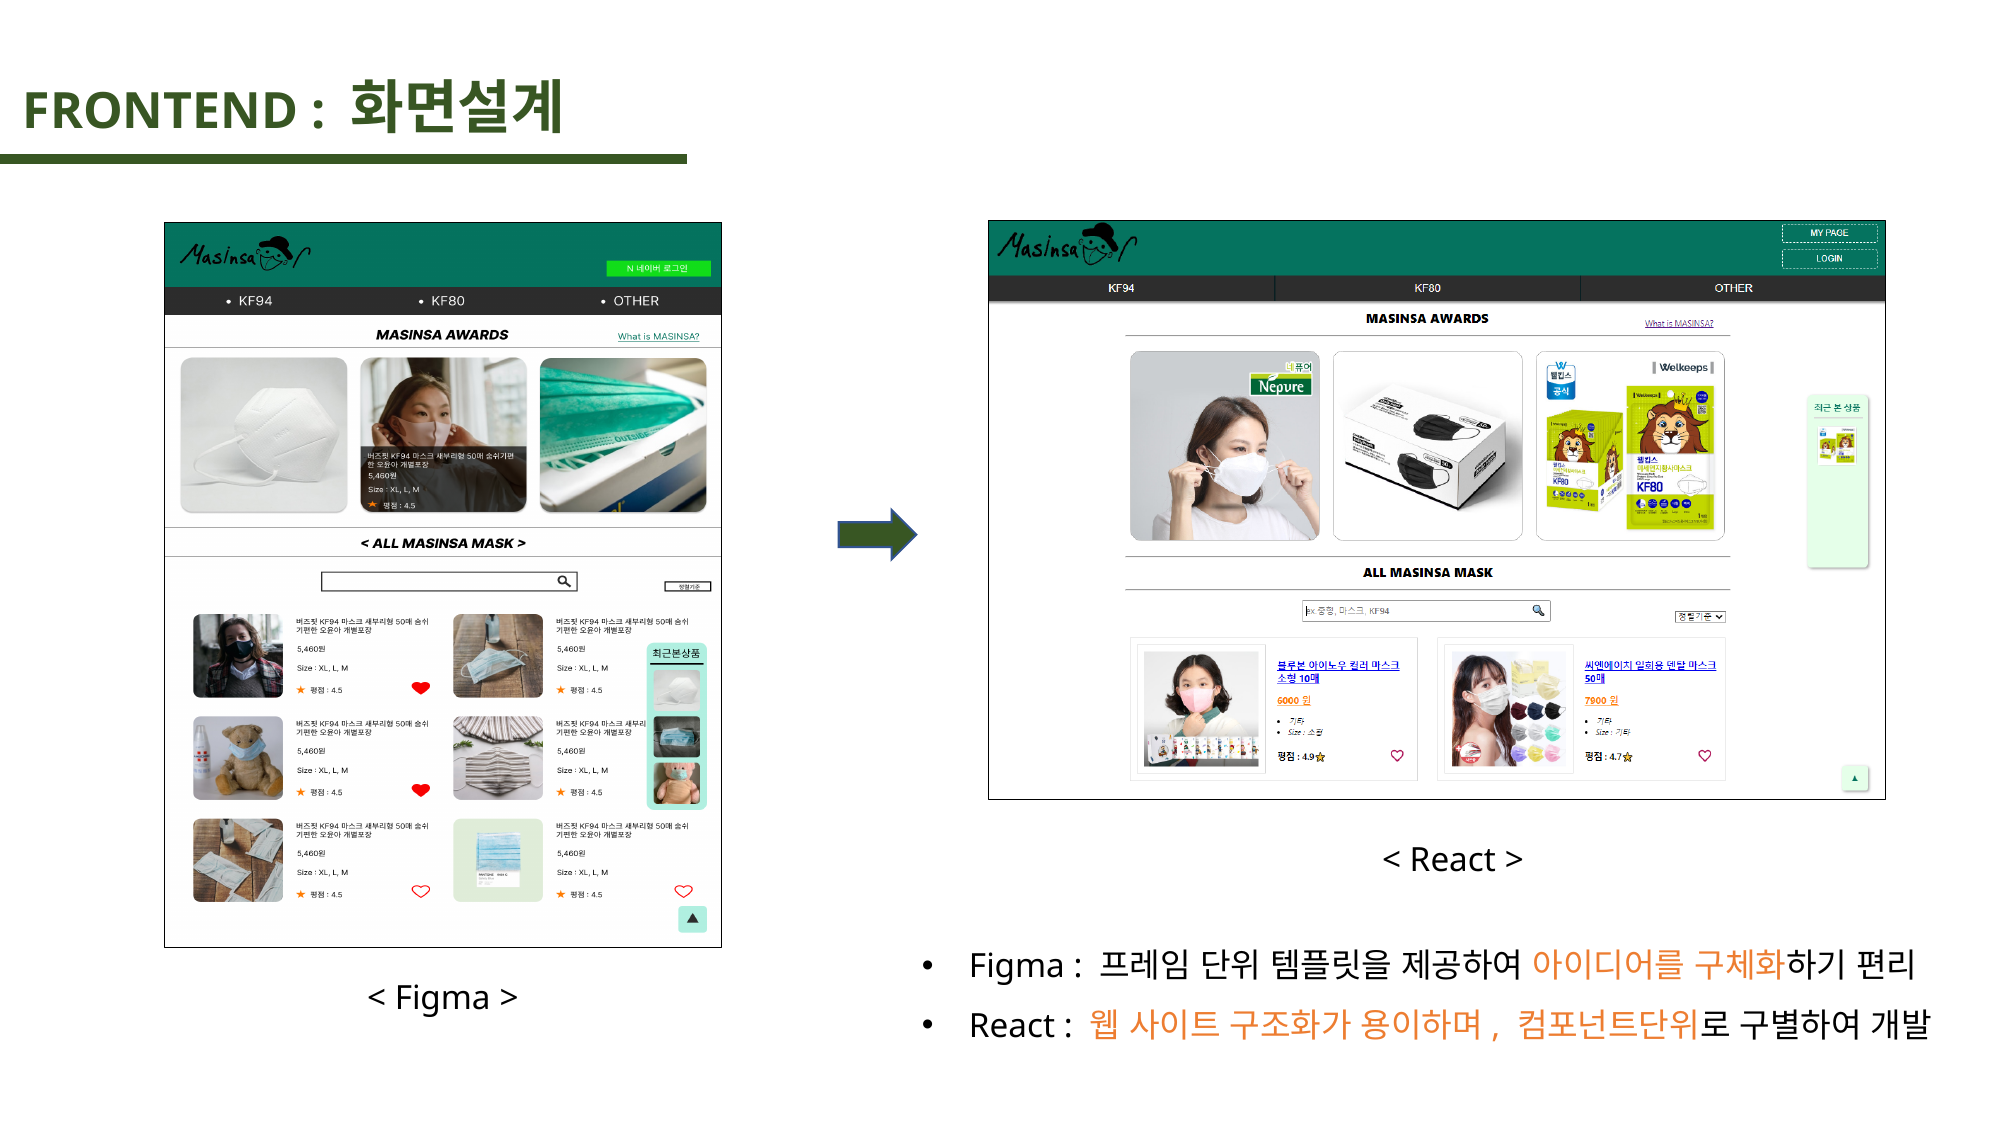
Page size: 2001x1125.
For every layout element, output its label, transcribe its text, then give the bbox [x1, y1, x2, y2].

text_box FRONTEND : 화면설계 [7, 62, 580, 148]
picture [164, 222, 722, 948]
text_box Figma : 프레임 단위 템플릿을 제공하여 아이디어를 구체화하기 편리 React : 웹 사이트 구조화가 용이하며, 컴포넌트단위로 구별하여 개발 [907, 917, 1967, 1052]
text_box < React > [1292, 830, 1614, 886]
text_box < Figma > [282, 968, 604, 1024]
text_box [837, 507, 918, 562]
text_box [0, 154, 687, 164]
picture [988, 220, 1885, 800]
